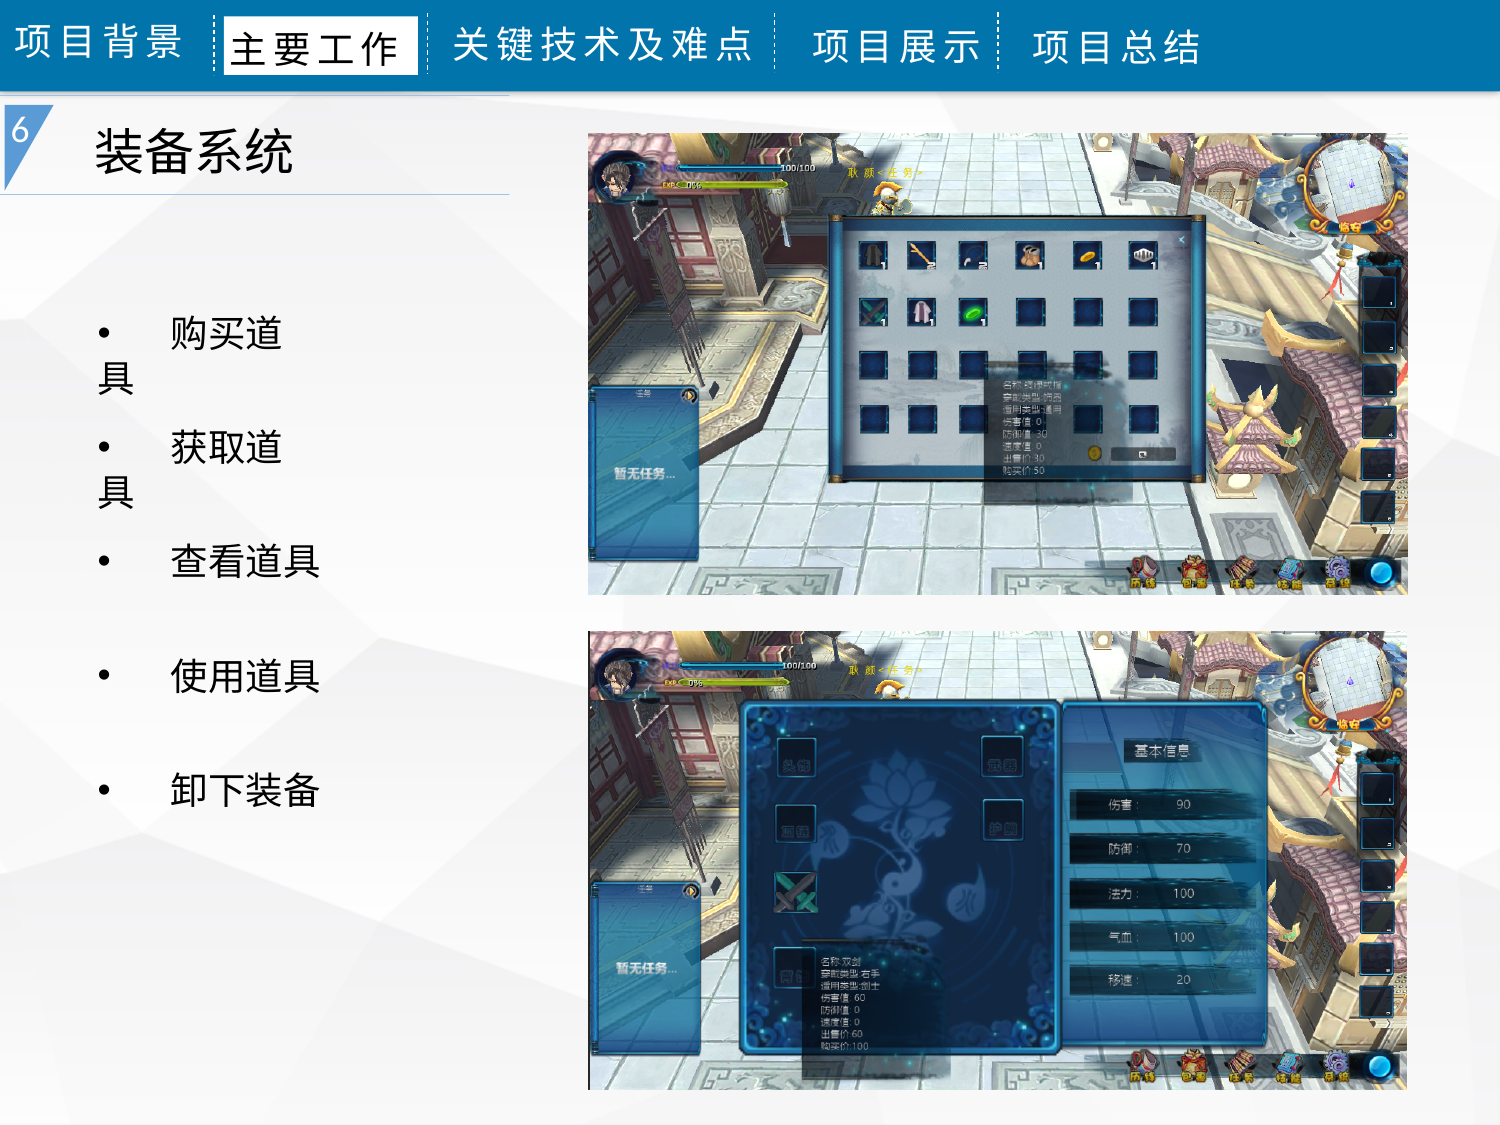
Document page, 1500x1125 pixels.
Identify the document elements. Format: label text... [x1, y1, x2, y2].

text_box 项目背景 [0, 11, 211, 71]
text_box 主要工作 [214, 18, 428, 78]
text_box [0, 0, 1500, 92]
text_box 6 [3, 103, 56, 192]
picture [0, 92, 1500, 1125]
text_box 购买道具 [82, 302, 332, 408]
text_box 卸下装备 [82, 759, 399, 820]
text_box 获取道具 [82, 416, 332, 522]
text_box 查看道具 [82, 530, 399, 591]
text_box 项目总结 [1017, 16, 1231, 77]
text_box 关键技术及难点 [437, 13, 776, 74]
text_box 使用道具 [82, 645, 399, 705]
text_box 项目展示 [797, 15, 1010, 76]
